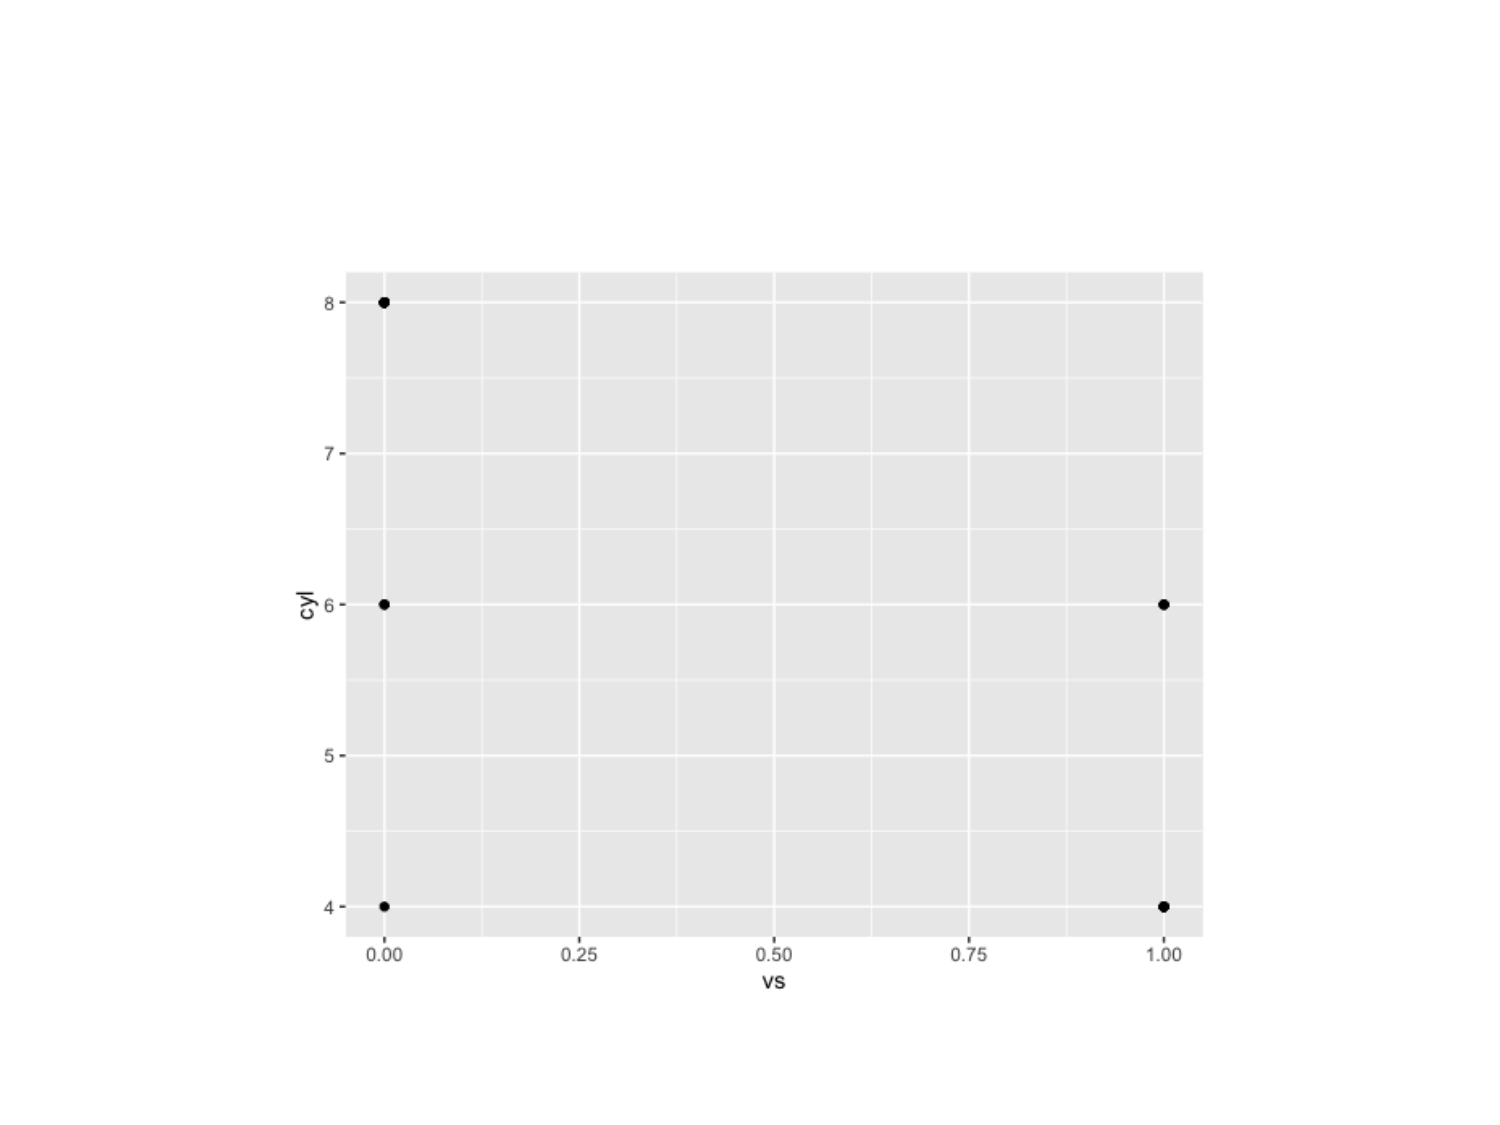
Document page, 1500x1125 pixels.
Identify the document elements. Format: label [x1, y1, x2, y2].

picture [285, 262, 1215, 1005]
